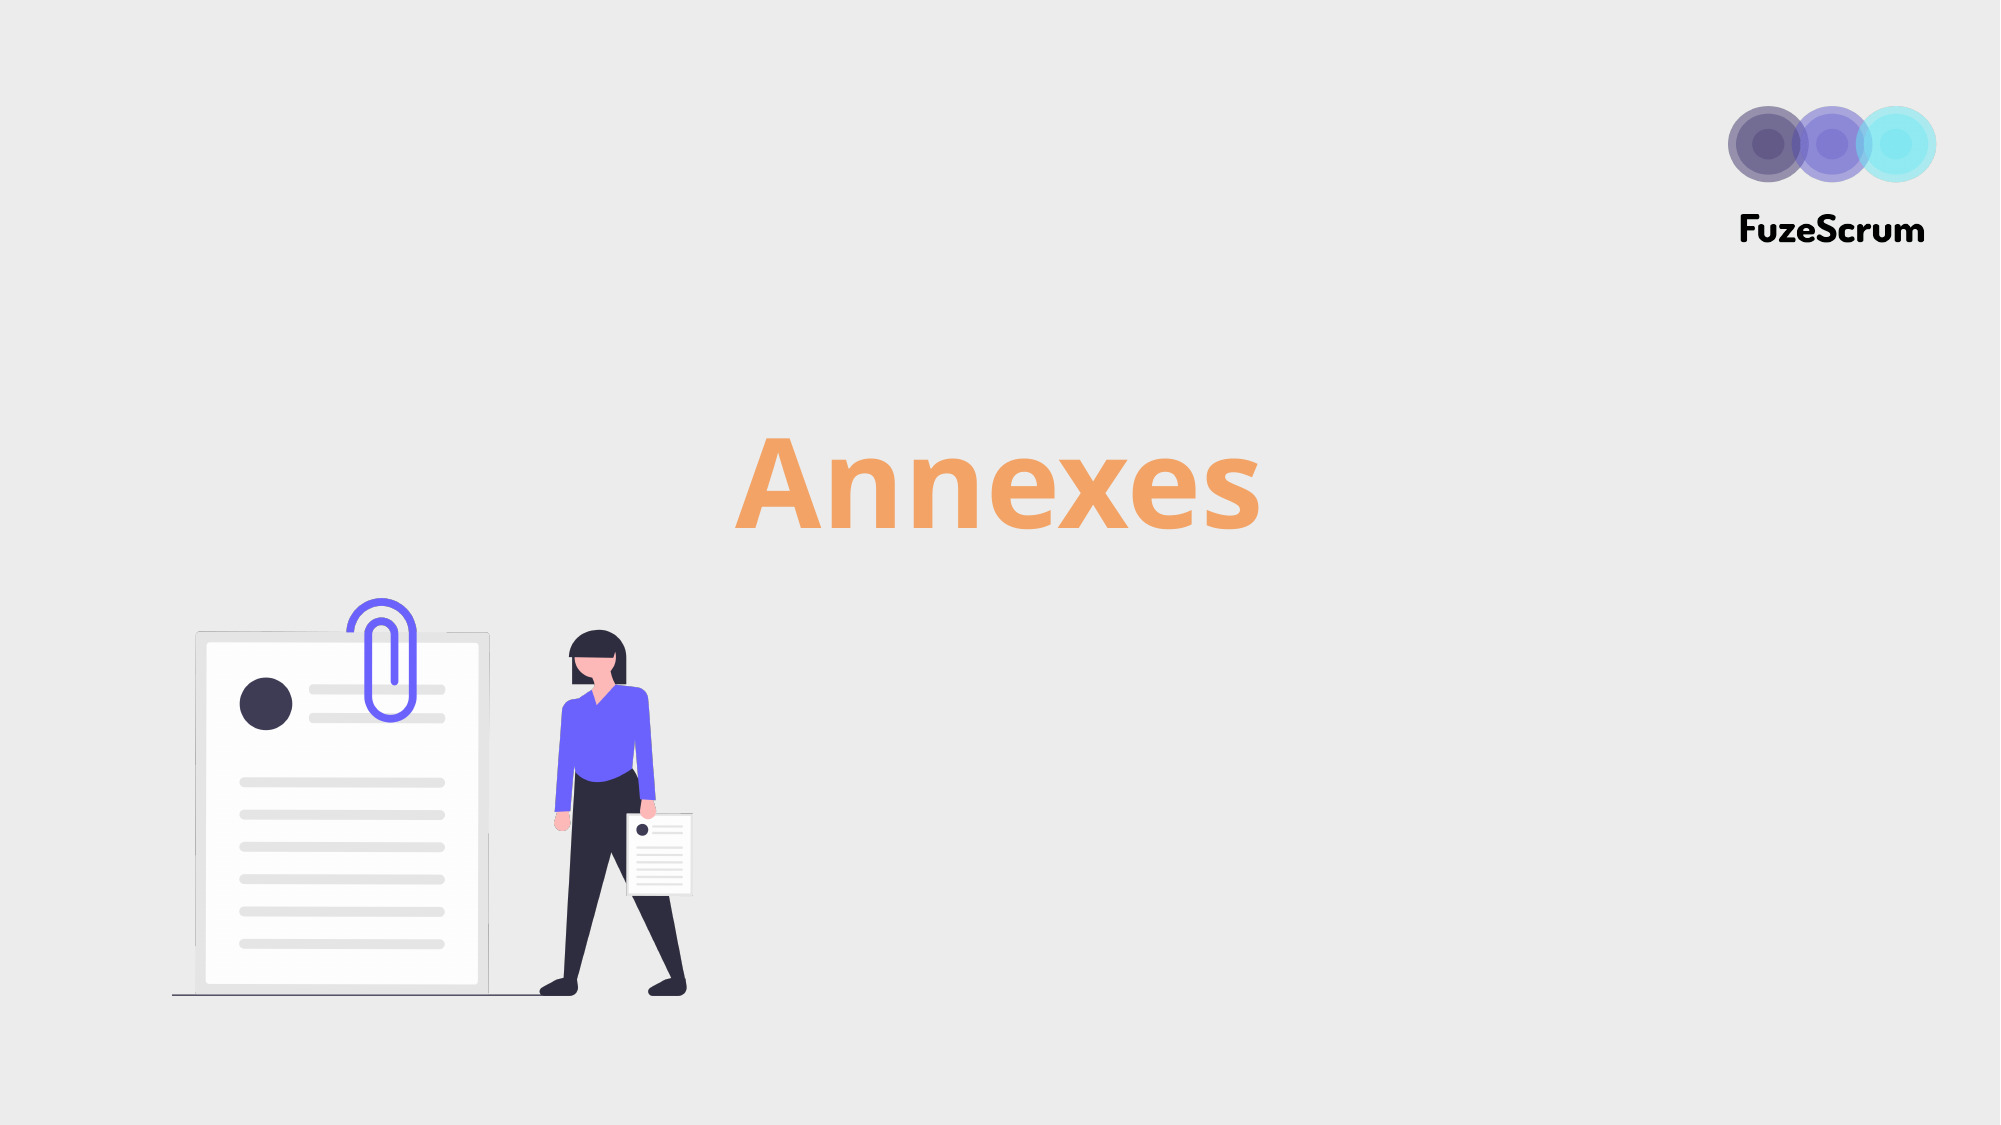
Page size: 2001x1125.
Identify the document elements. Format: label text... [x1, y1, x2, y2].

picture [171, 598, 693, 996]
picture [1664, 0, 2000, 318]
text_box Annexes [721, 395, 1279, 561]
